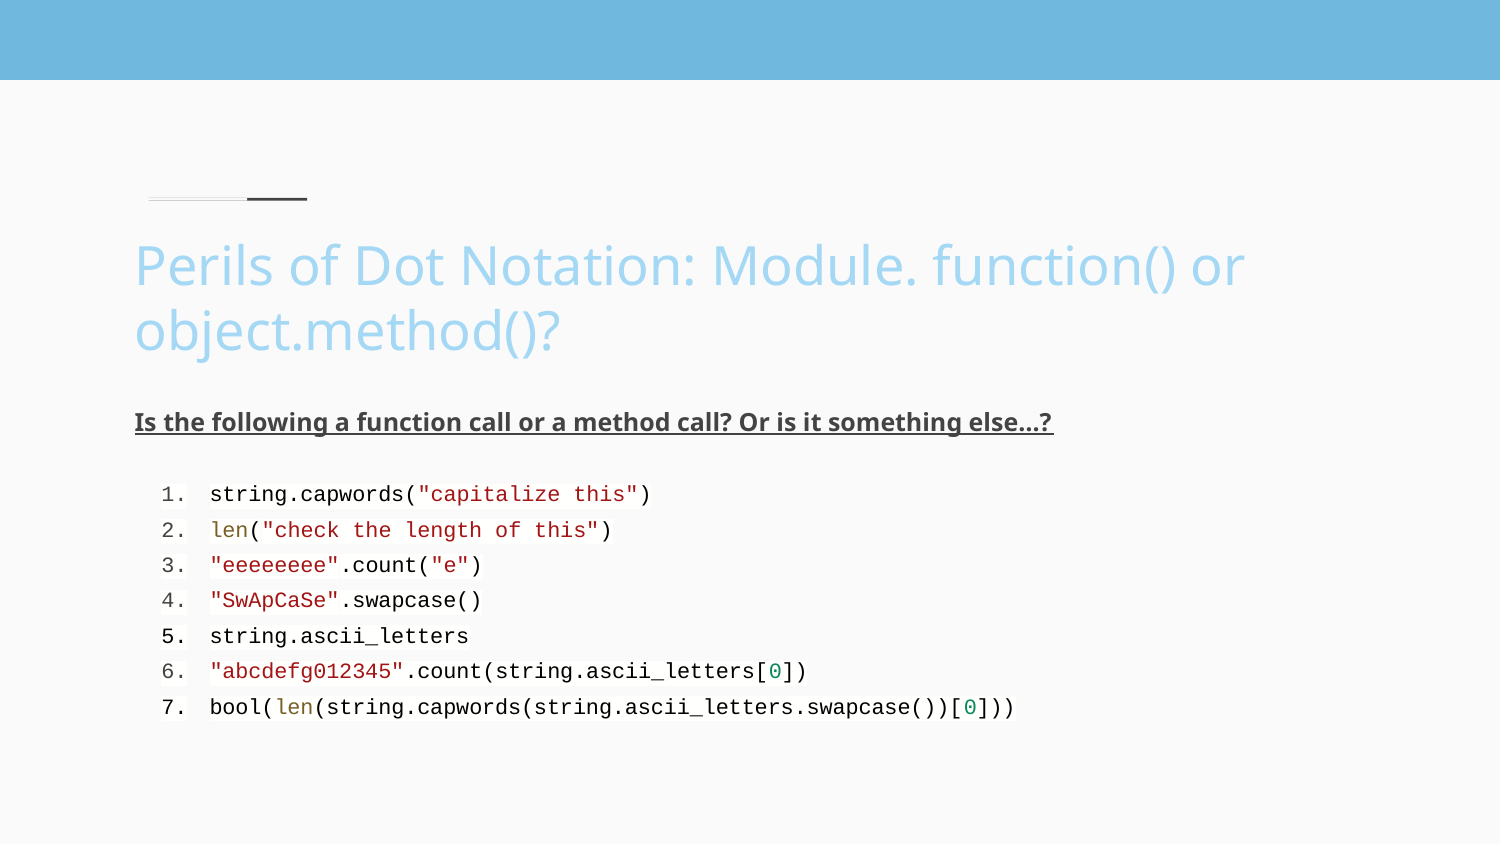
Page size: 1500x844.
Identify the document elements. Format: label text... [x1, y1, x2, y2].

title Perils of Dot Notation: Module. function() or object.method()? [119, 216, 1381, 305]
list Is the following a function call or a method call? Or is it something else…? string.capwords("capitalize this") len("check the length of this") "eeeeeeee".count("e") "SwApCaSe".swapcase() string.ascii_letters "abcdefg012345".count(string.ascii_letters[0]) bool(len(string.capwords(string.ascii_letters.swapcase())[0])) [119, 386, 1381, 765]
